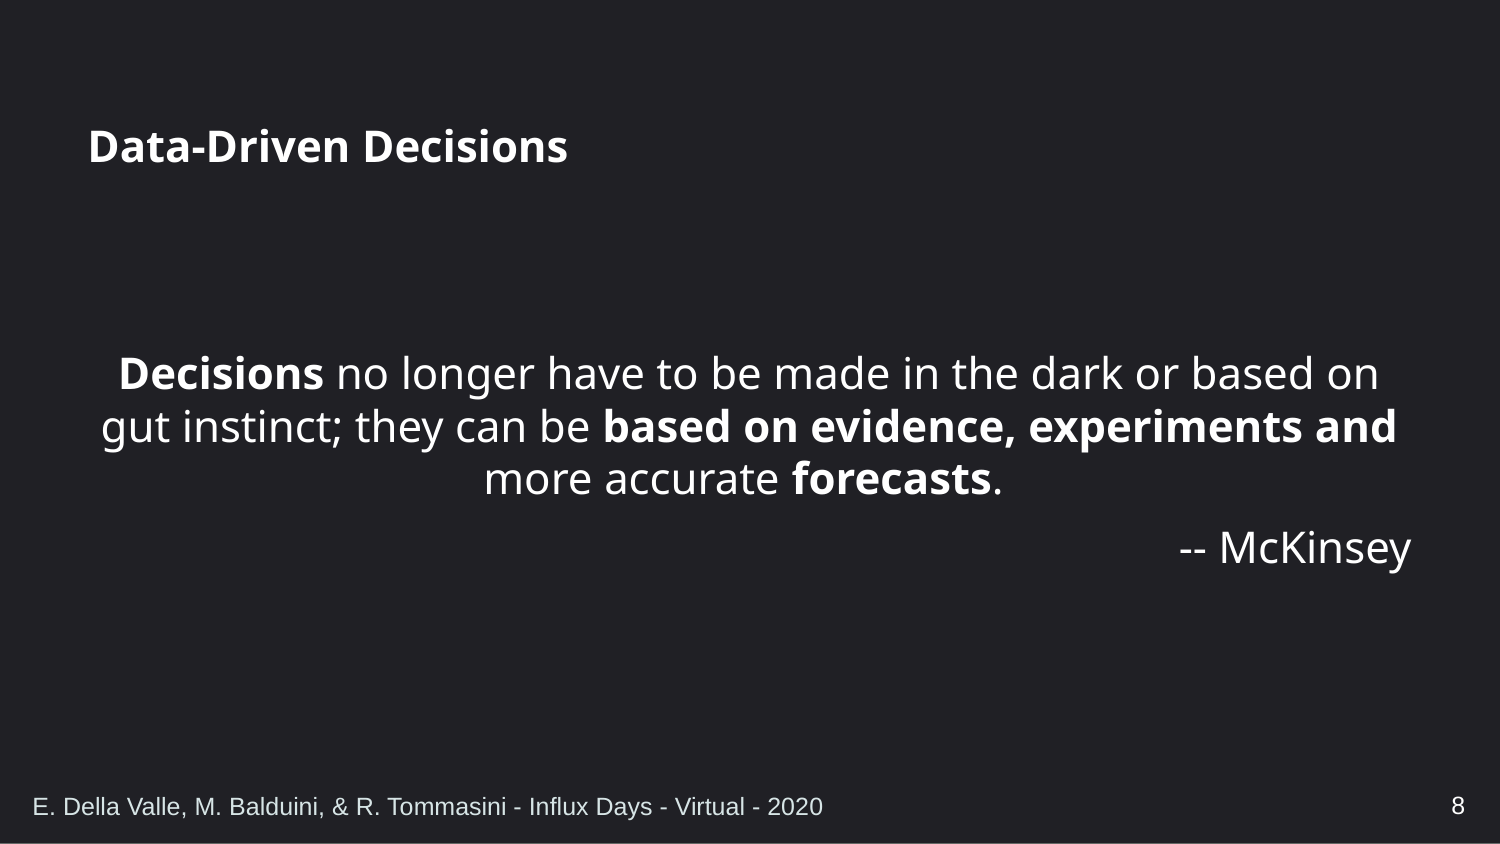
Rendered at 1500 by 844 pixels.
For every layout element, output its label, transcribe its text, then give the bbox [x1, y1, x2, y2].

slide_number 8 [1142, 782, 1481, 828]
footer E. Della Valle, M. Balduini, & R. Tommasini - Influx Days - Virtual - 2020 [17, 783, 1135, 828]
list Decisions no longer have to be made in the dark or based on gut instinct; they can be based on evidence, experiments and more accurate forecasts. -- McKinsey [76, 204, 1423, 761]
title Data-Driven Decisions [76, 99, 1423, 196]
